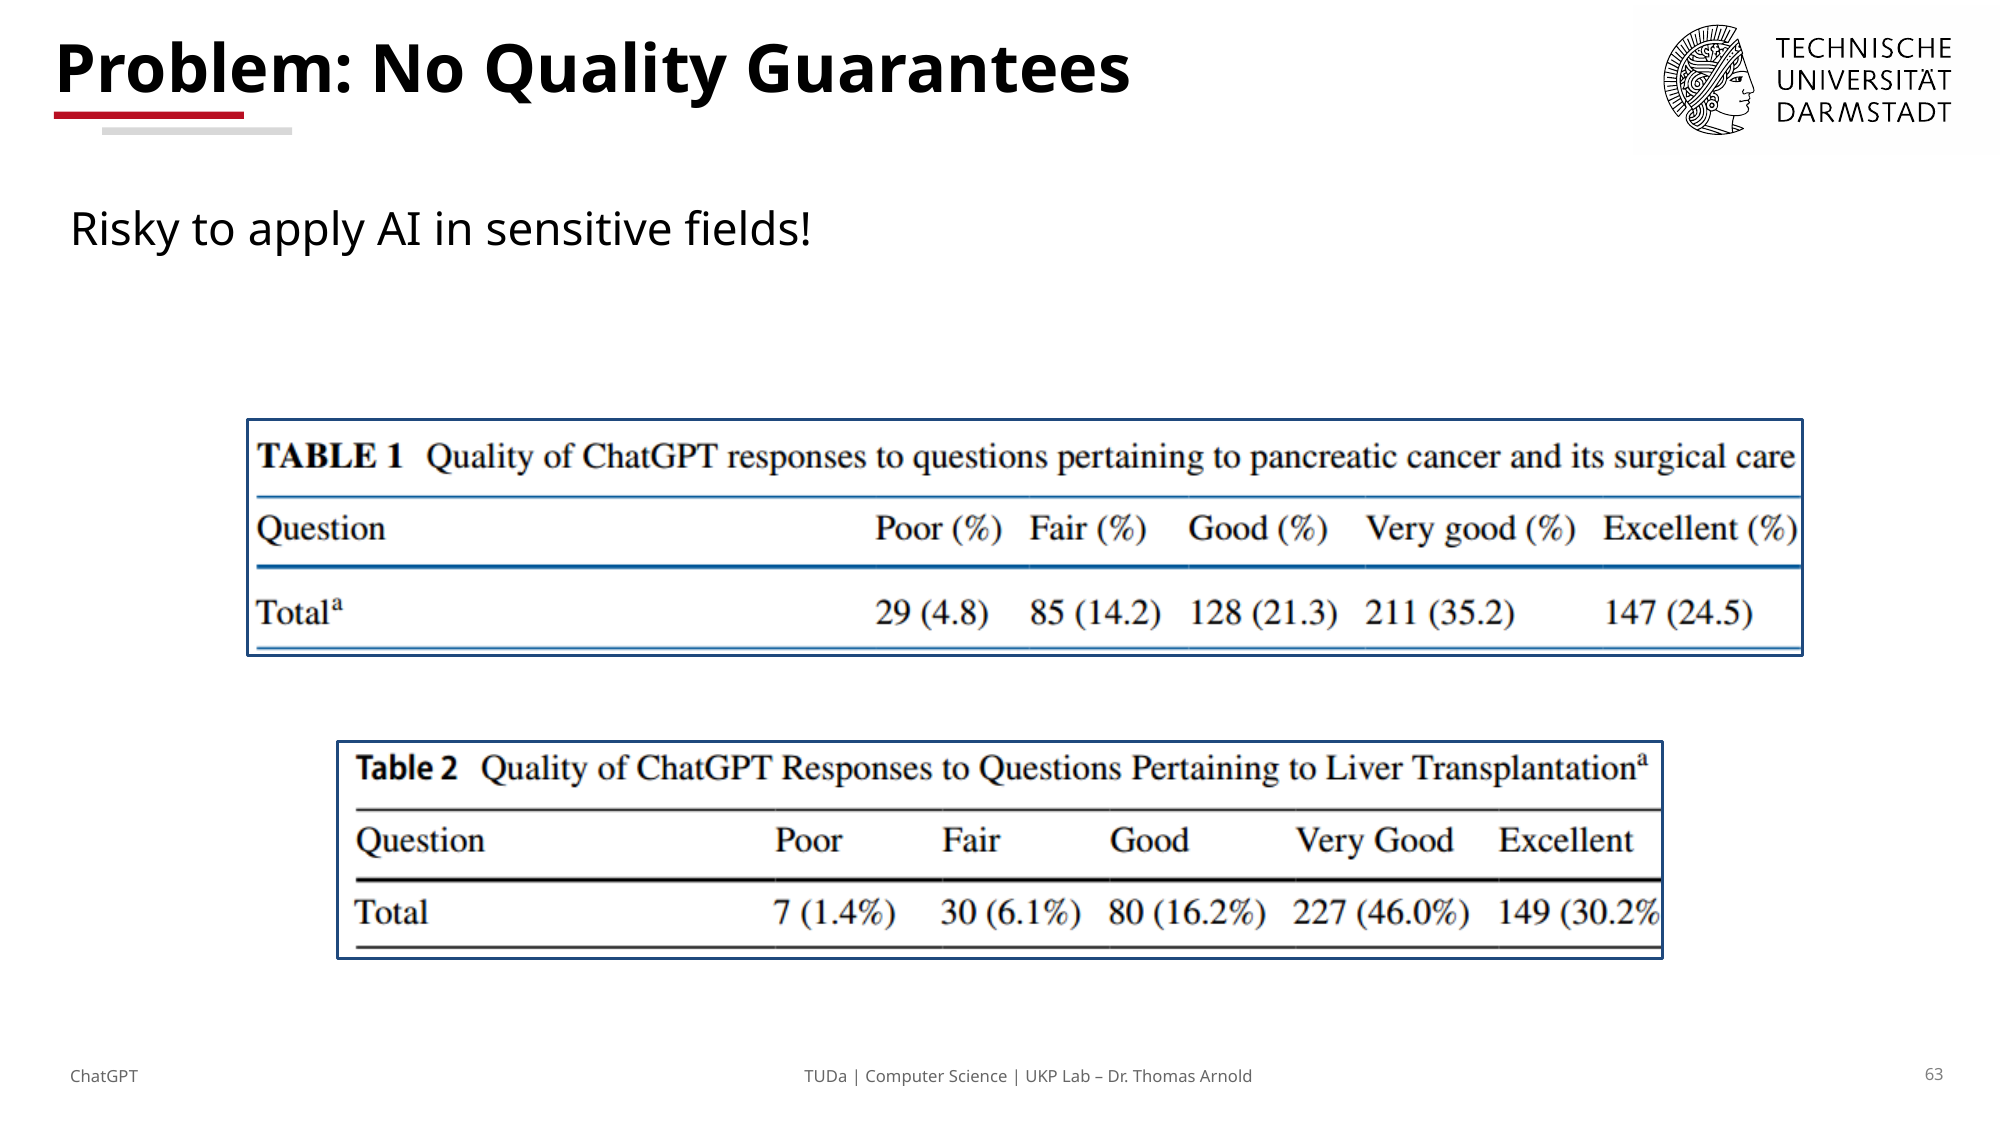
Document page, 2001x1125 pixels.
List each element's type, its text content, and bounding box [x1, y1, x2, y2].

title Problem: No Quality Guarantees [55, 41, 1615, 112]
picture [338, 742, 1662, 958]
list Risky to apply AI in sensitive fields! [54, 164, 1945, 1047]
picture [248, 420, 1801, 655]
